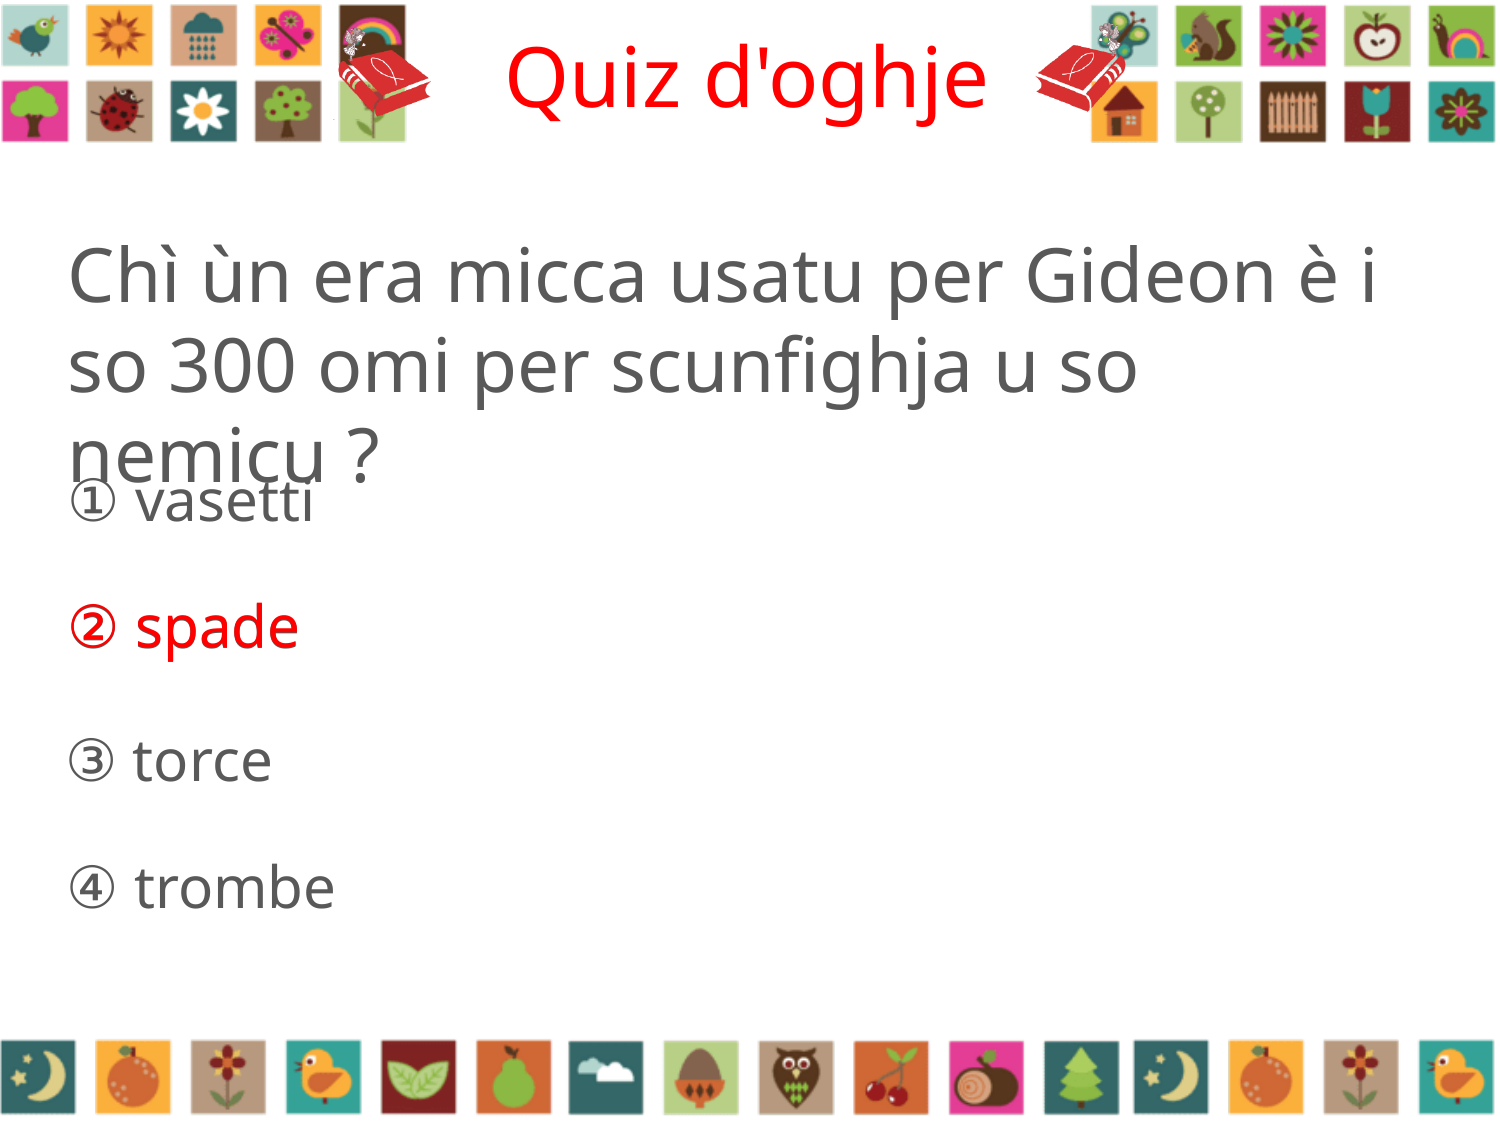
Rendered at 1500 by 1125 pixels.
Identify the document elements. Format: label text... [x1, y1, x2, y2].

text_box Chì ùn era micca usatu per Gideon è i so 300 omi per scunfighja u so nemicu ? [53, 219, 1436, 456]
text_box ③ torce [50, 716, 1480, 801]
picture [0, 3, 463, 150]
picture [1003, 3, 1500, 150]
text_box ② spade [53, 581, 1483, 667]
text_box ④ trombe [51, 842, 1482, 928]
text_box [0, 1028, 1500, 1118]
text_box Quiz d'oghje [425, 16, 1078, 131]
text_box ① vasetti [53, 456, 1436, 541]
